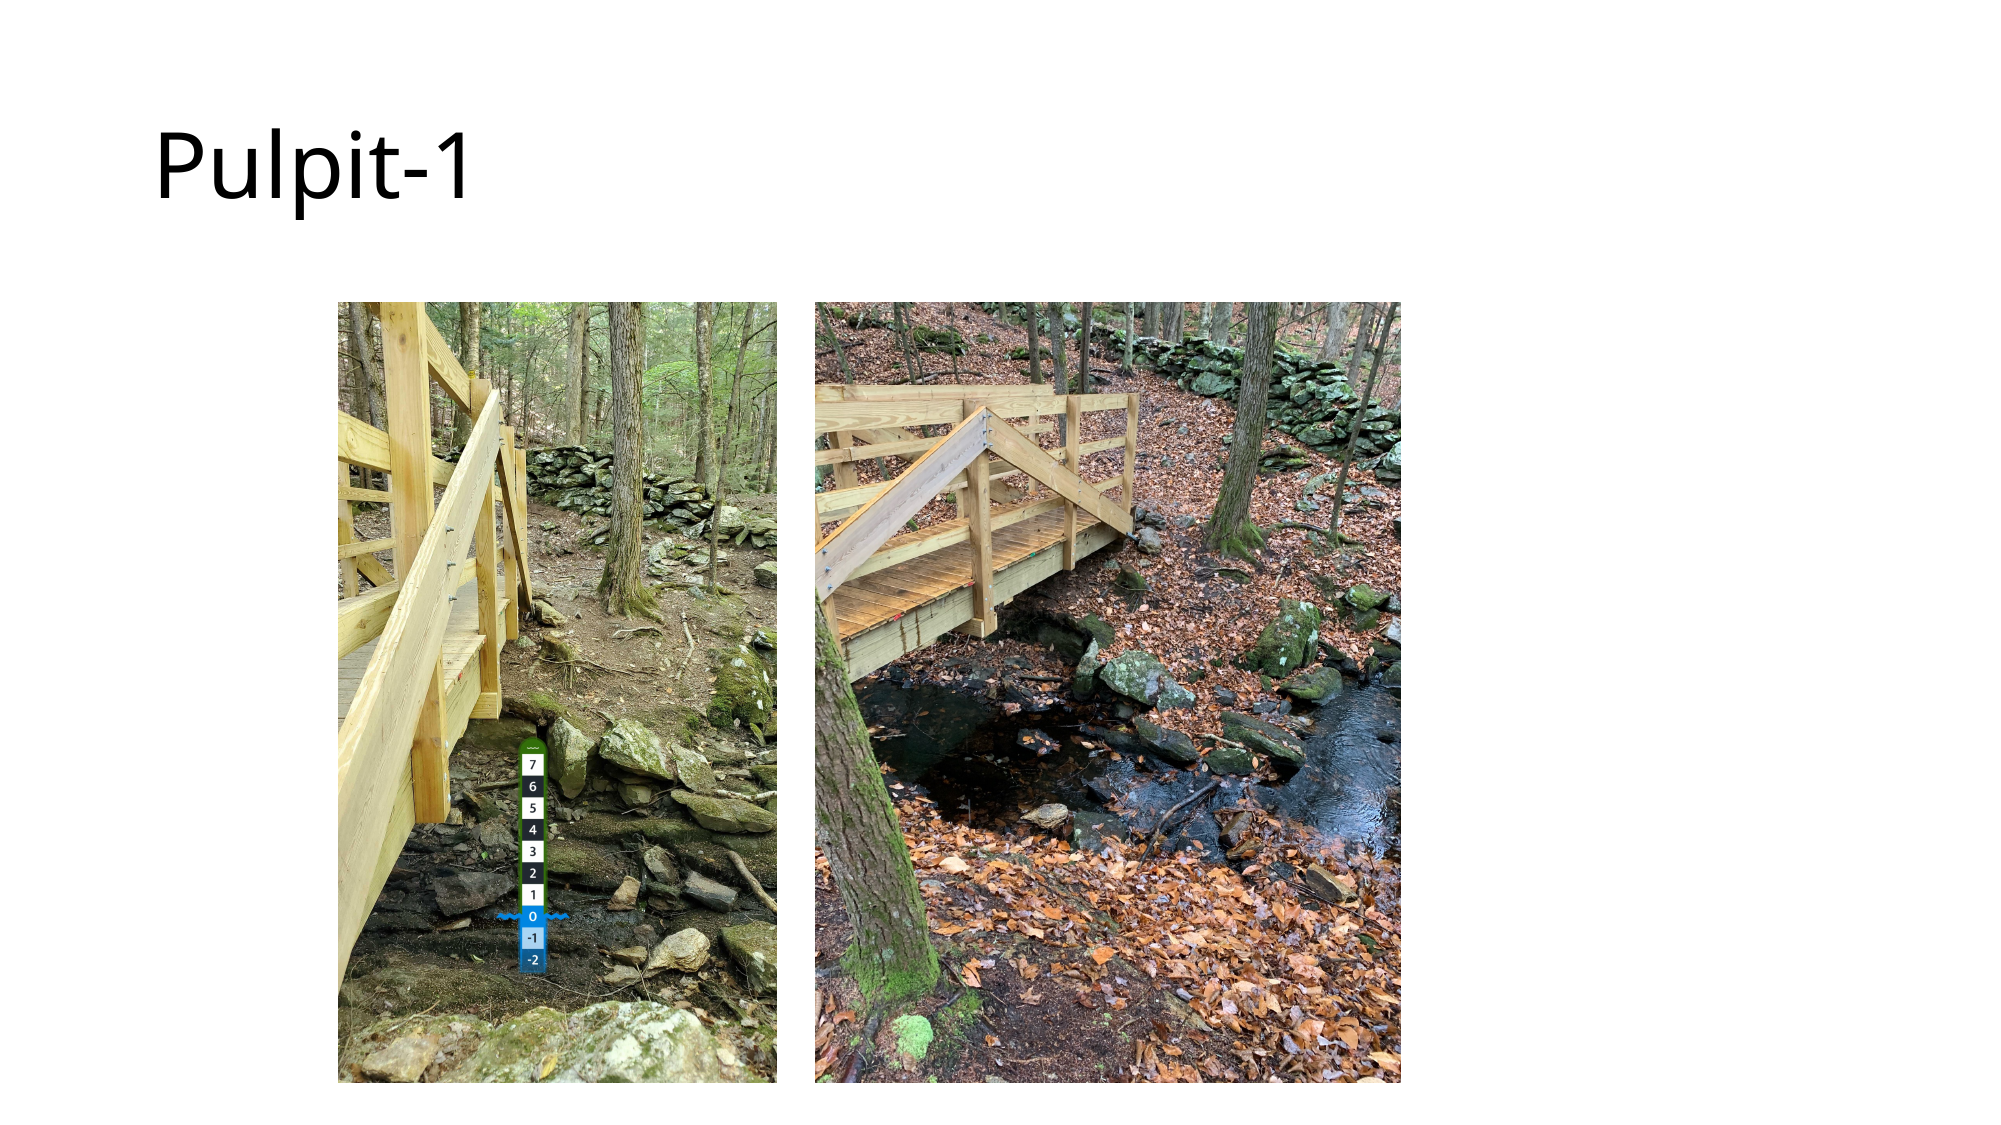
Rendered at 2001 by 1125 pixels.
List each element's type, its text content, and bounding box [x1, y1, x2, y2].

picture [815, 302, 1401, 1083]
title Pulpit-1 [137, 59, 1863, 278]
picture [337, 302, 777, 1083]
